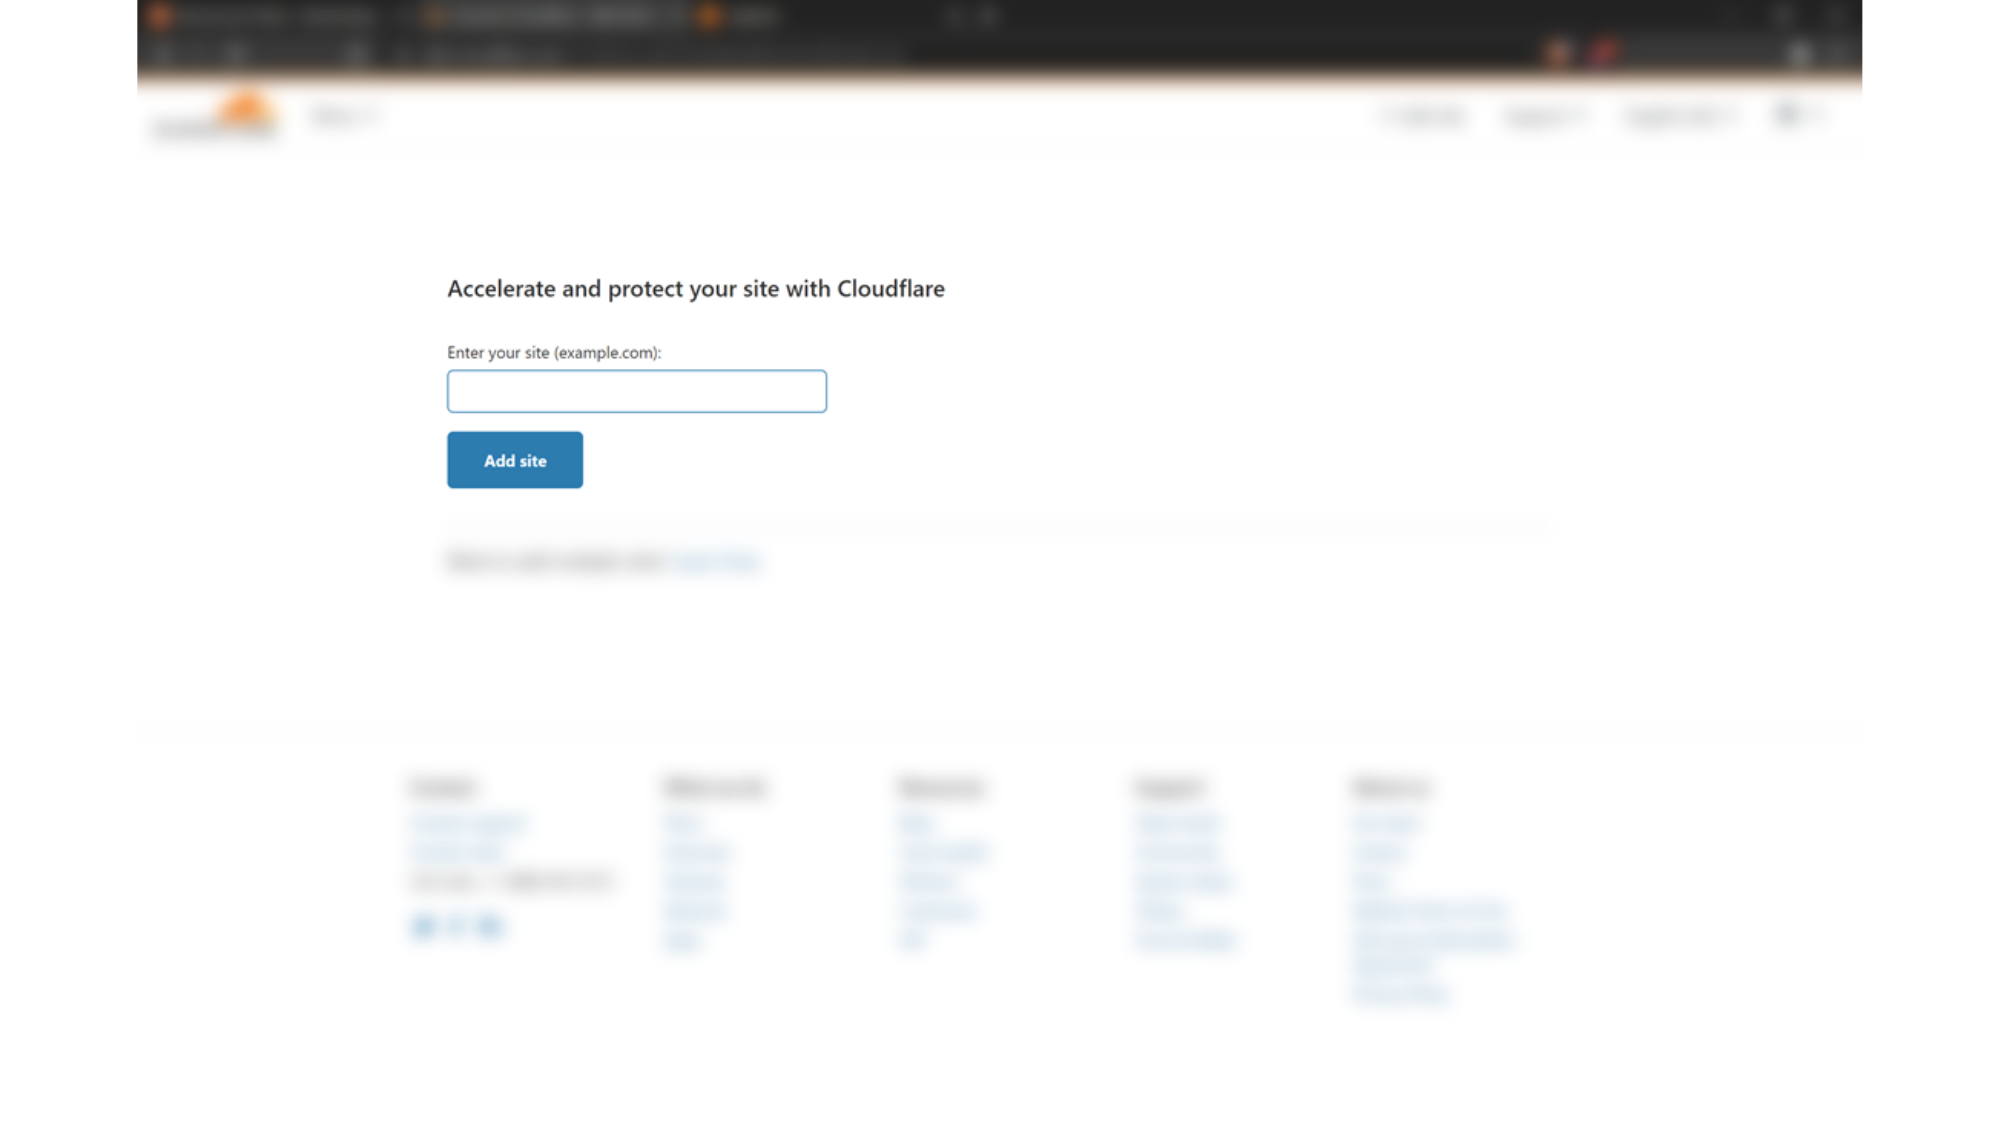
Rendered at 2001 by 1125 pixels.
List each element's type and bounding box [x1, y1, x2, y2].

text_box [137, 0, 1863, 1125]
